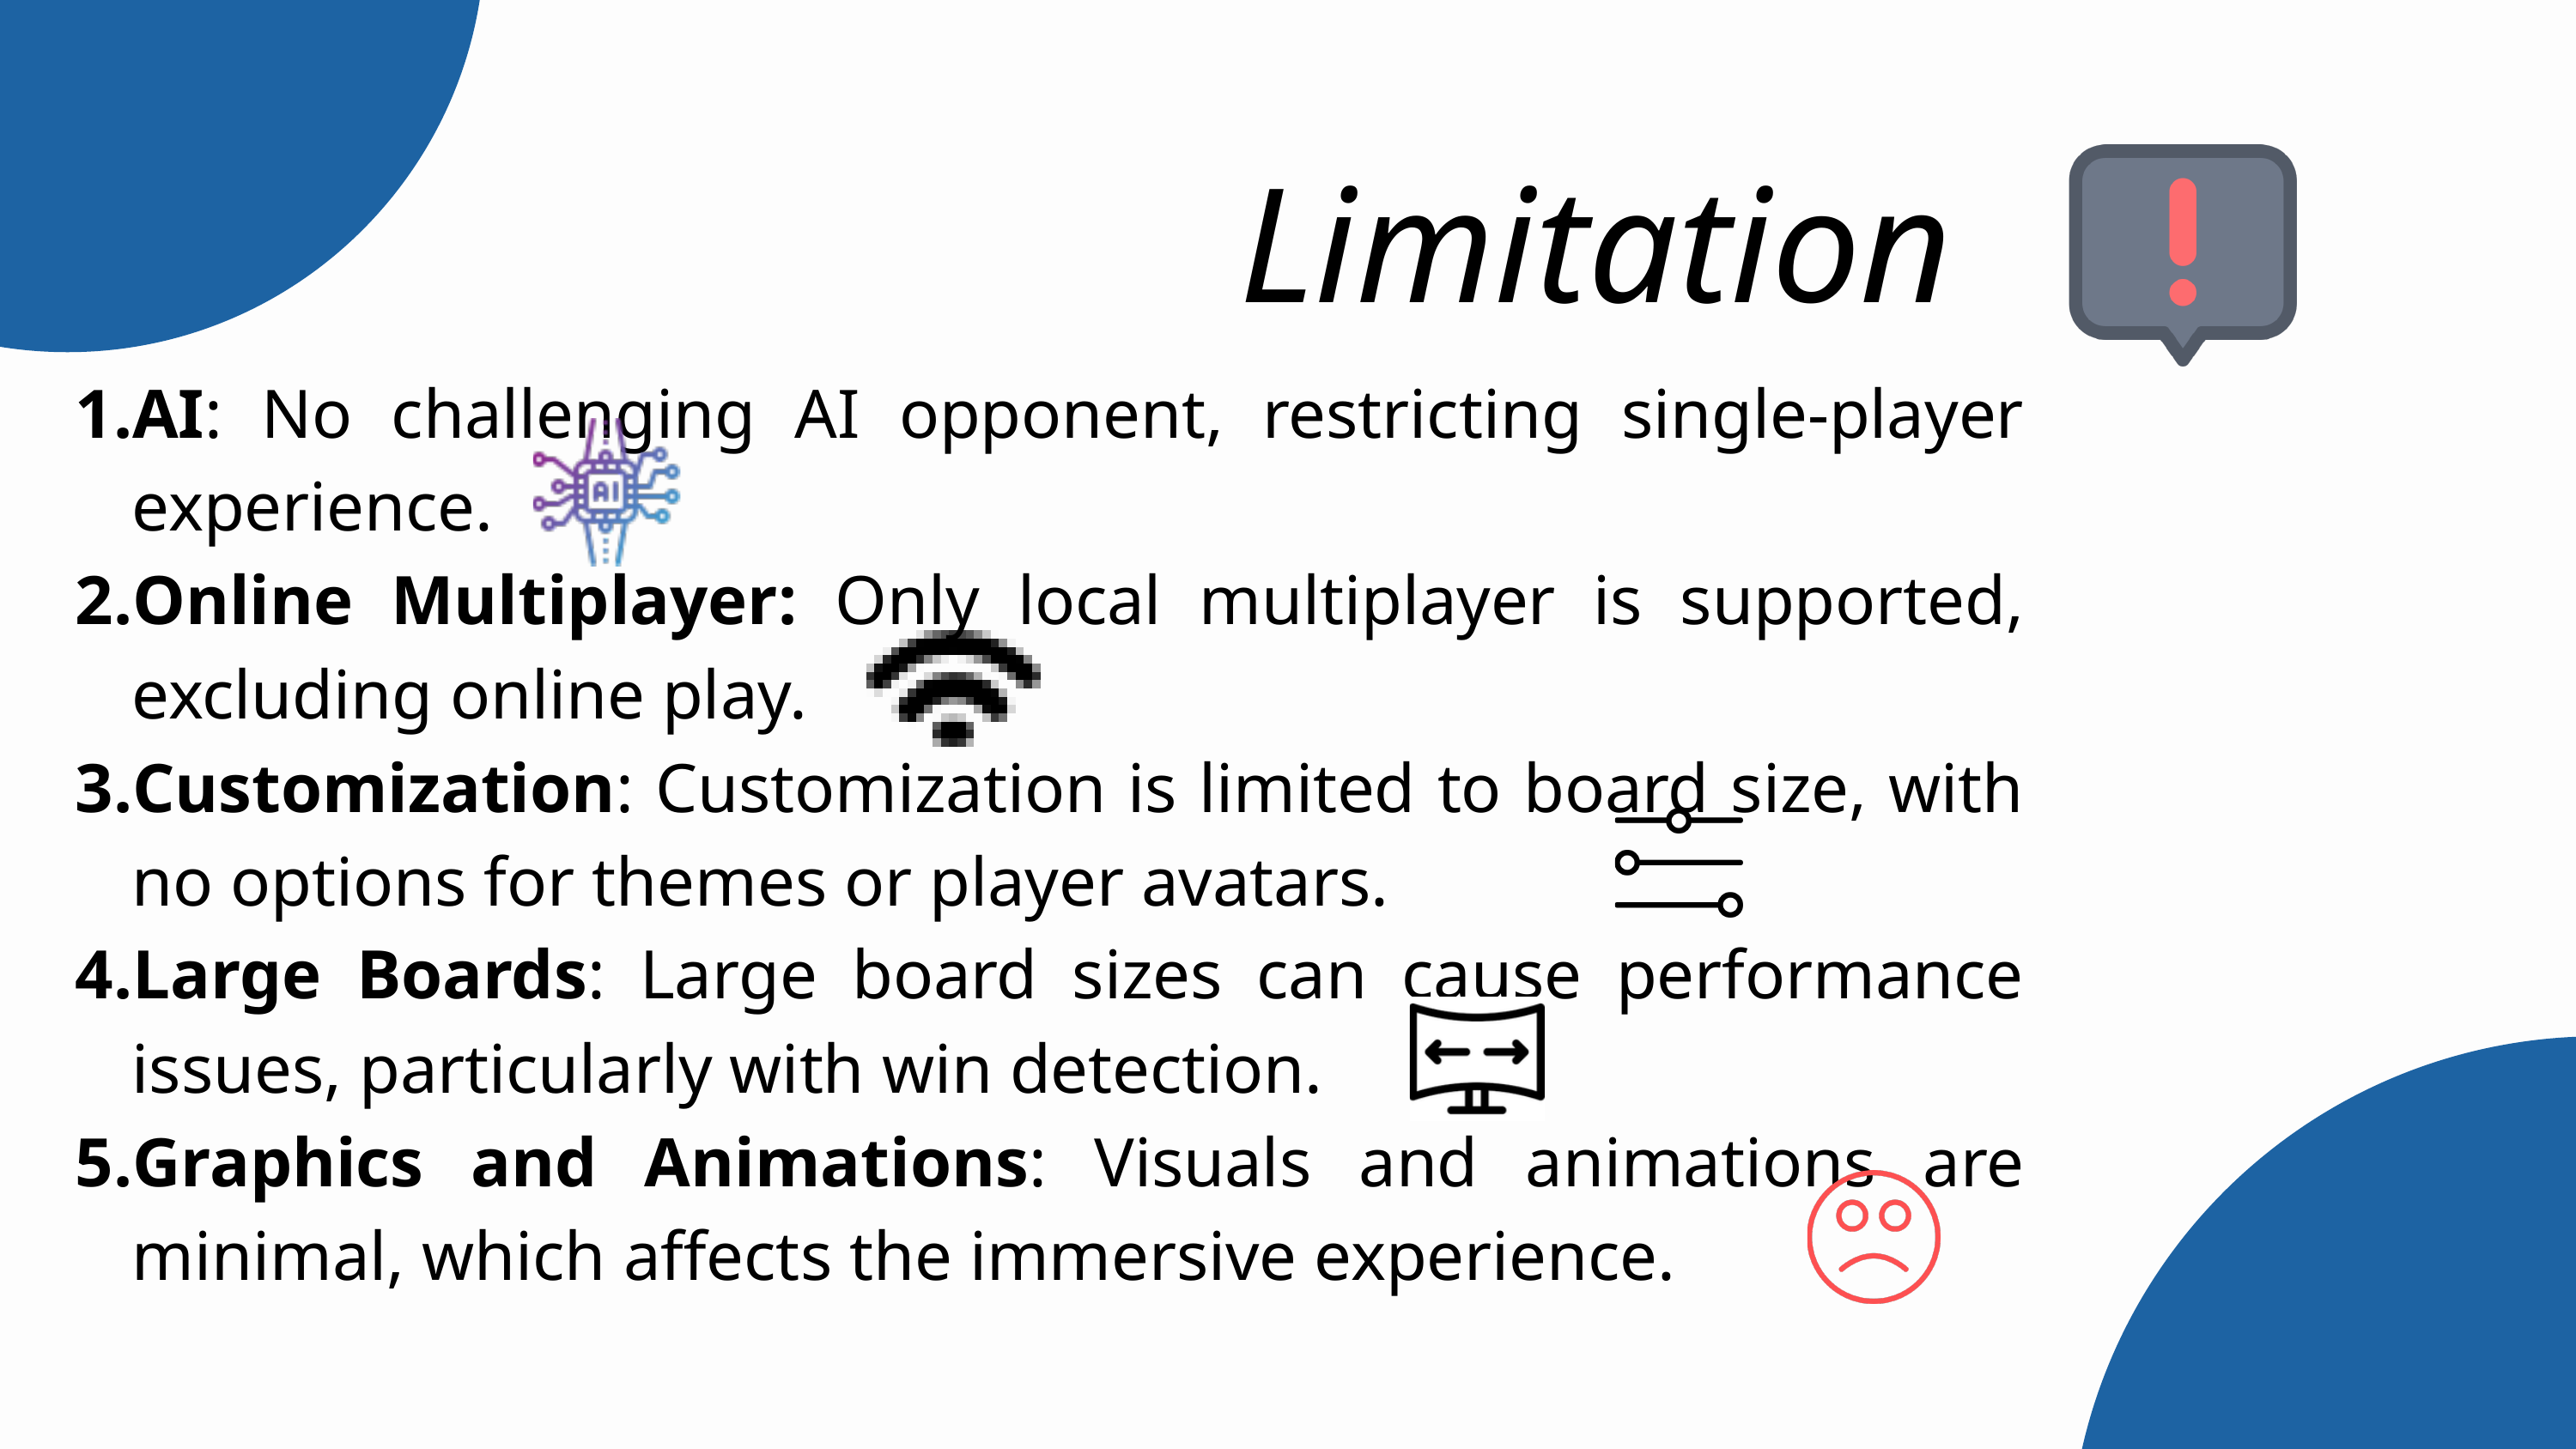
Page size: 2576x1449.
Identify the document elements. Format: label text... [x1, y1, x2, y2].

text_box Limitation [1186, 112, 2007, 335]
text_box [1409, 997, 1545, 1121]
text_box [1807, 1170, 1941, 1304]
text_box [1614, 808, 1743, 918]
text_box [2069, 1035, 2576, 1449]
text_box [532, 418, 681, 567]
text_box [0, 0, 485, 353]
text_box [866, 622, 1042, 747]
text_box [2069, 144, 2298, 367]
text_box AI: No challenging AI opponent, restricting single-player experience. Online Multiplayer: Only local multiplayer is supported, excluding online play. Customization: Customization is limited to board size, with no options for themes or player avatars. Large Boards: Large board sizes can cause performance issues, particularly with win detection. Graphics and Animations: Visuals and animations are minimal, which affects the immersive experience. [18, 357, 2025, 1294]
